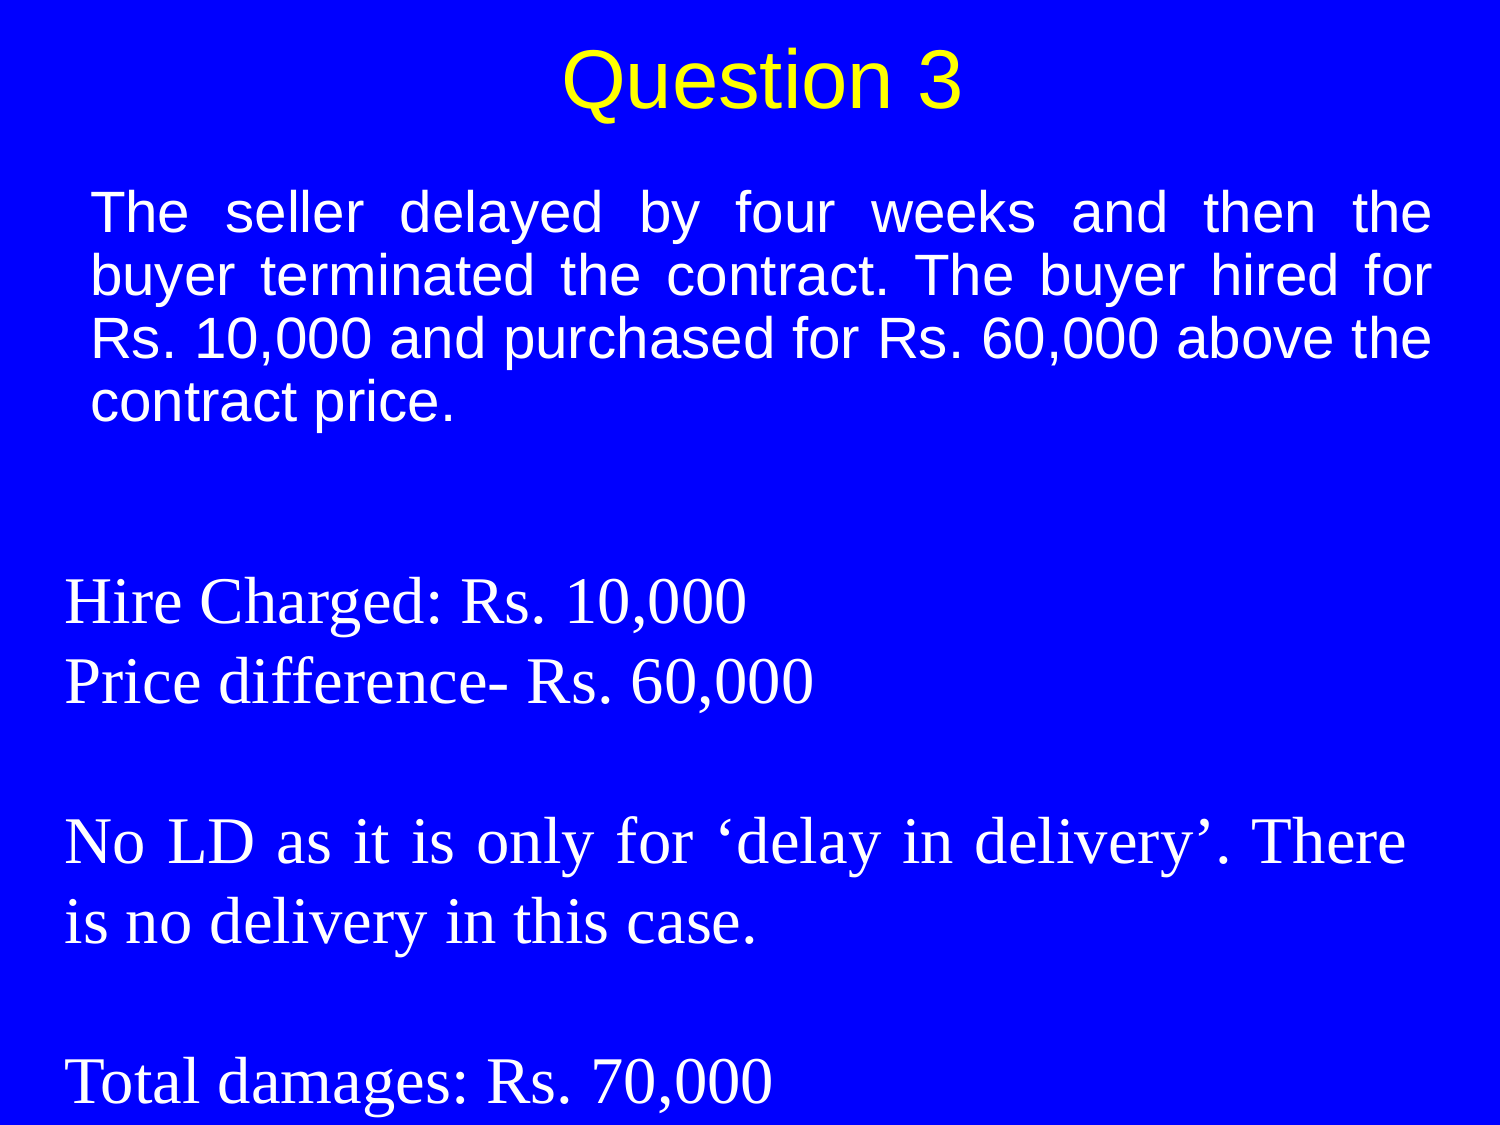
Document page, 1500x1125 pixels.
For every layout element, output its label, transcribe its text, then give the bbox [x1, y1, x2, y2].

title Question 3 [112, 24, 1413, 125]
text_box Hire Charged: Rs. 10,000 Price difference- Rs. 60,000 No LD as it is only for ‘delay in delivery’. There is no delivery in this case. Total damages: Rs. 70,000 [50, 549, 1425, 1125]
subtitle The seller delayed by four weeks and then the buyer terminated the contract. The buyer hired for Rs. 10,000 and purchased for Rs. 60,000 above the contract price. [75, 174, 1450, 1088]
